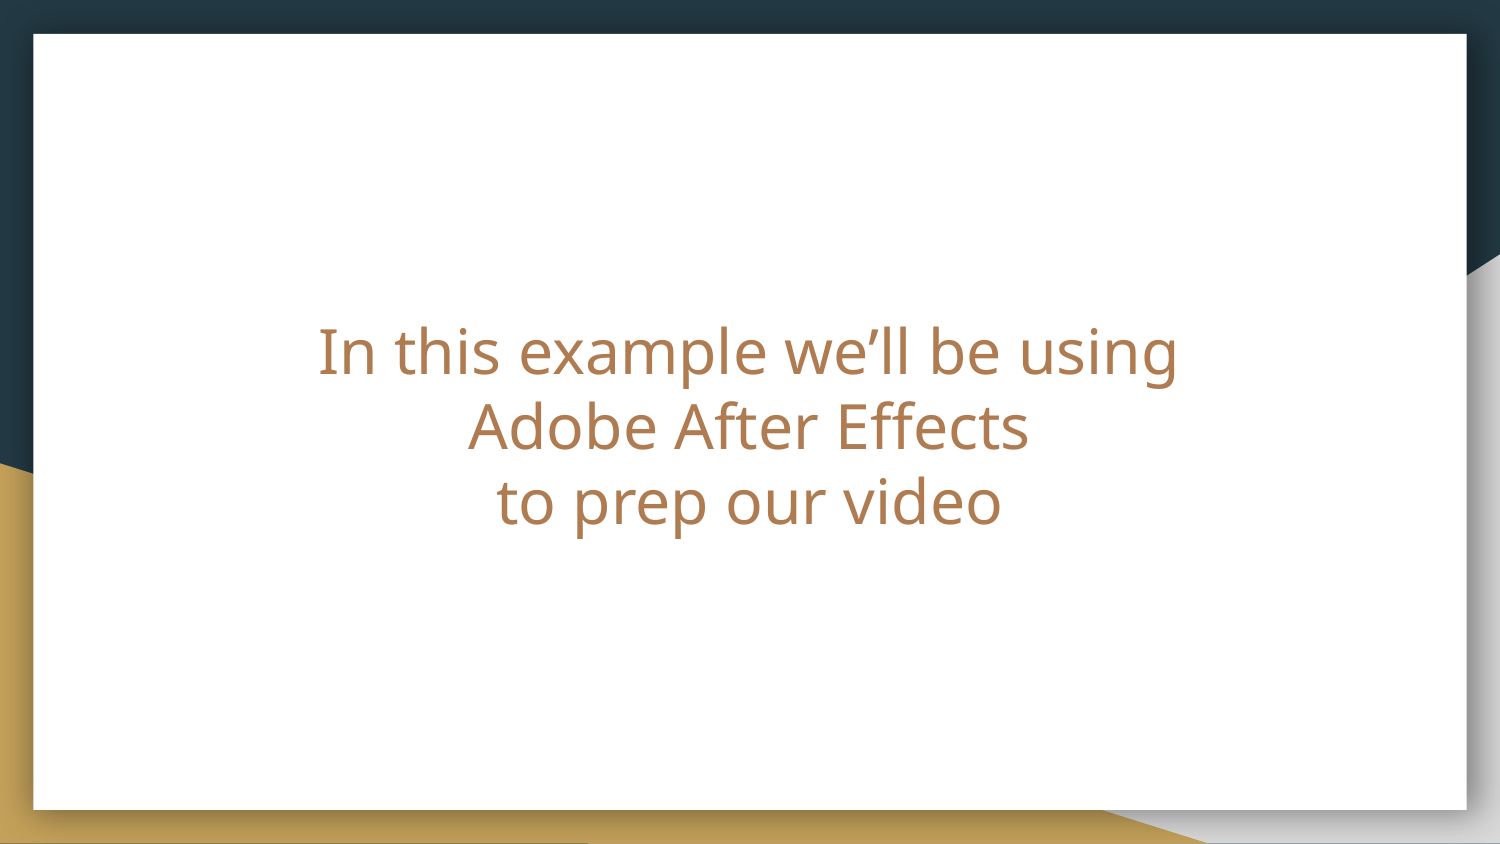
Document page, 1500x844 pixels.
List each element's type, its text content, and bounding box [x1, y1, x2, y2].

title In this example we’ll be using Adobe After Effects to prep our video [119, 246, 1381, 603]
